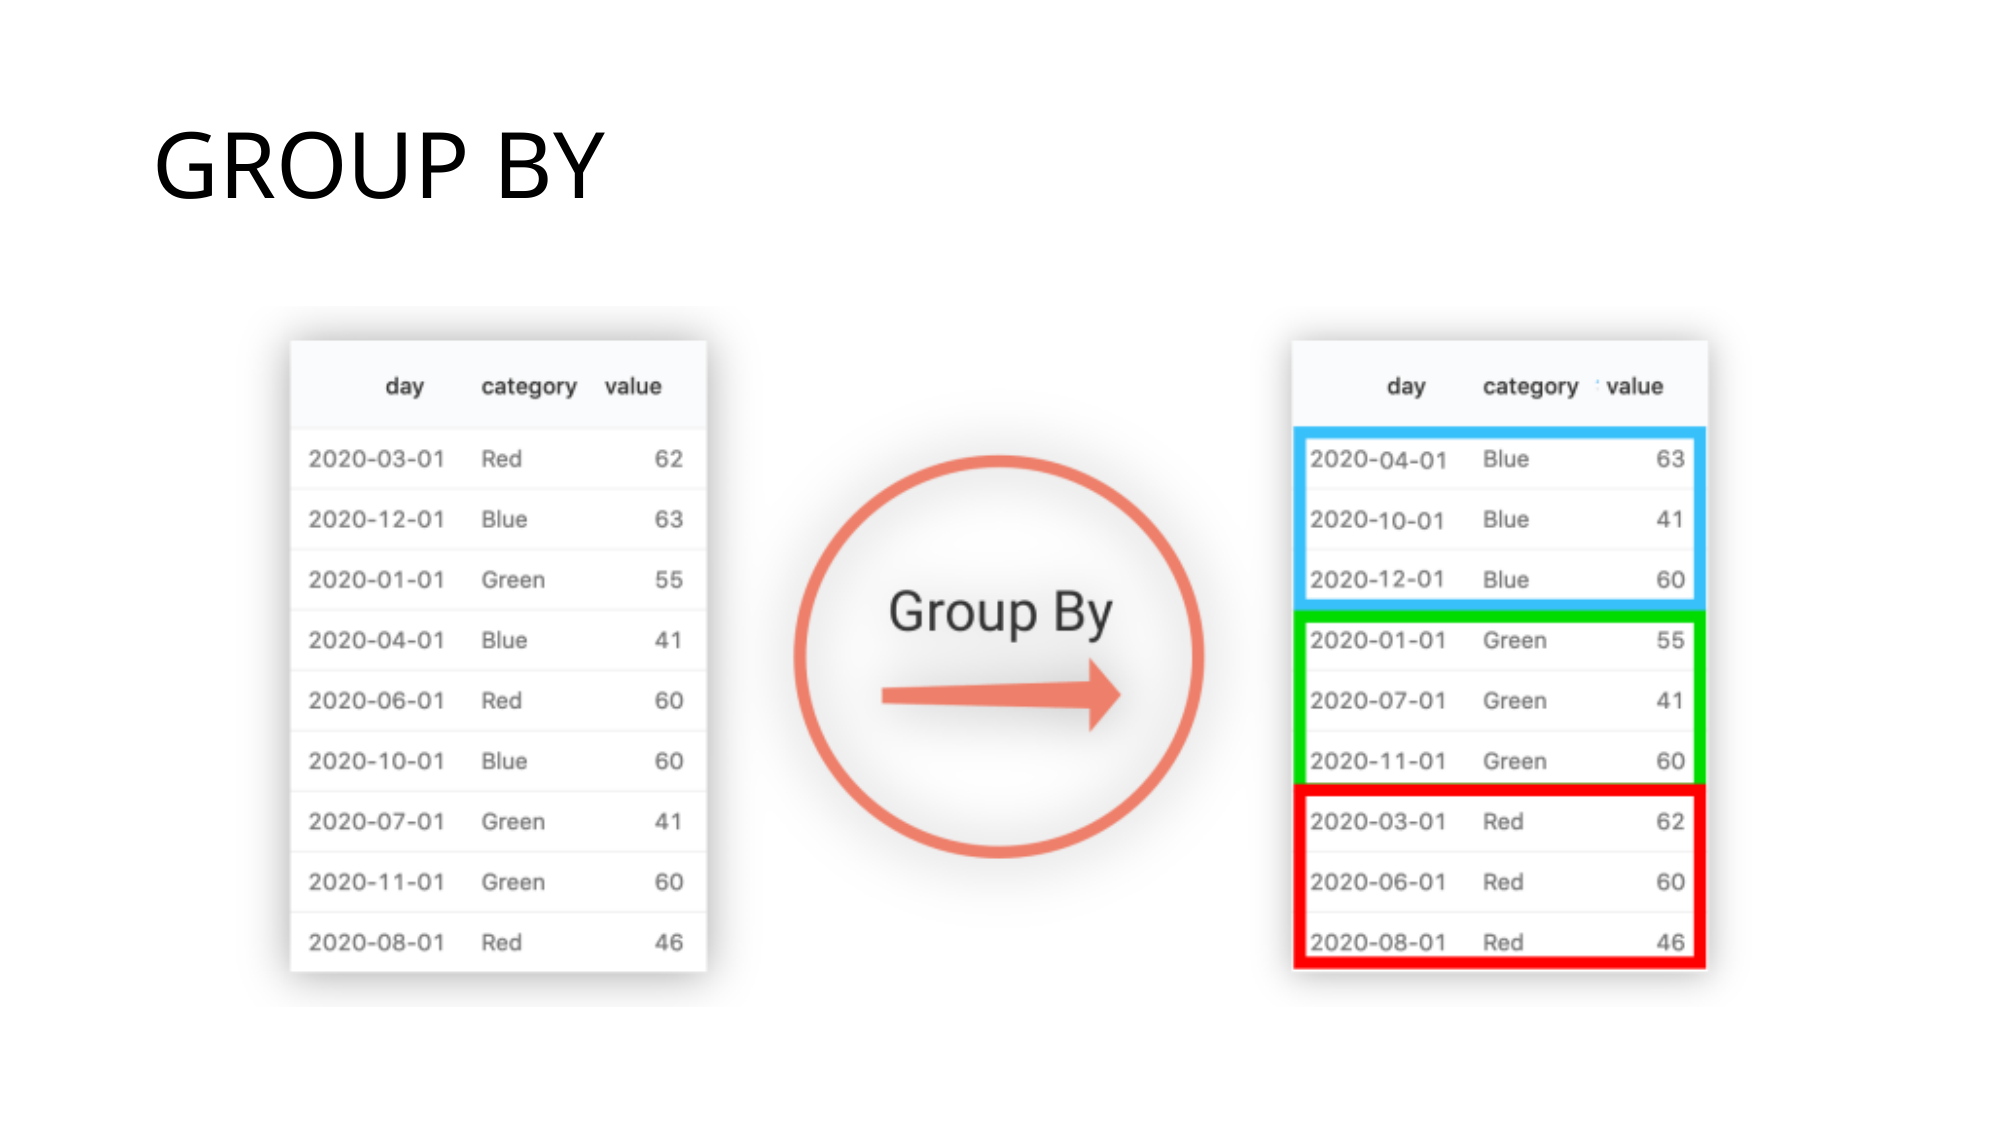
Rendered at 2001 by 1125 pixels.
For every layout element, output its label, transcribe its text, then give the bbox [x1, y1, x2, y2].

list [211, 306, 1788, 1007]
title GROUP BY [137, 59, 1863, 278]
